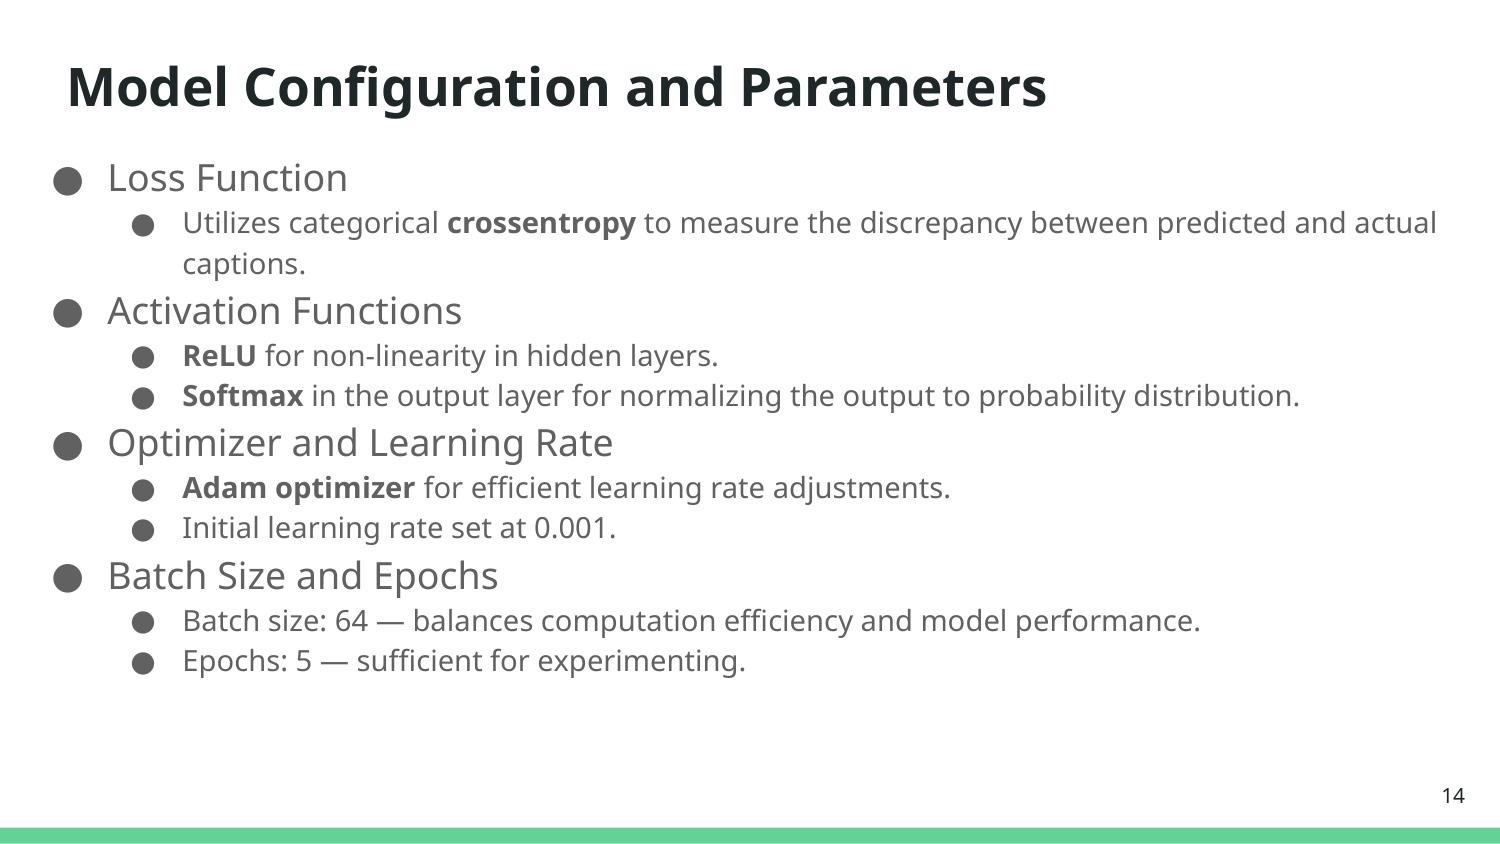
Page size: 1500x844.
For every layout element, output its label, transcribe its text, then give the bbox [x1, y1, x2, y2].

slide_number ‹#› [1389, 764, 1480, 830]
list Loss Function Utilizes categorical crossentropy to measure the discrepancy between predicted and actual captions. Activation Functions ReLU for non-linearity in hidden layers. Softmax in the output layer for normalizing the output to probability distribution. Optimizer and Learning Rate Adam optimizer for efficient learning rate adjustments. Initial learning rate set at 0.001. Batch Size and Epochs Batch size: 64 — balances computation efficiency and model performance. Epochs: 5 — sufficient for experimenting. [17, 132, 1462, 822]
title Model Configuration and Parameters [51, 38, 1449, 132]
